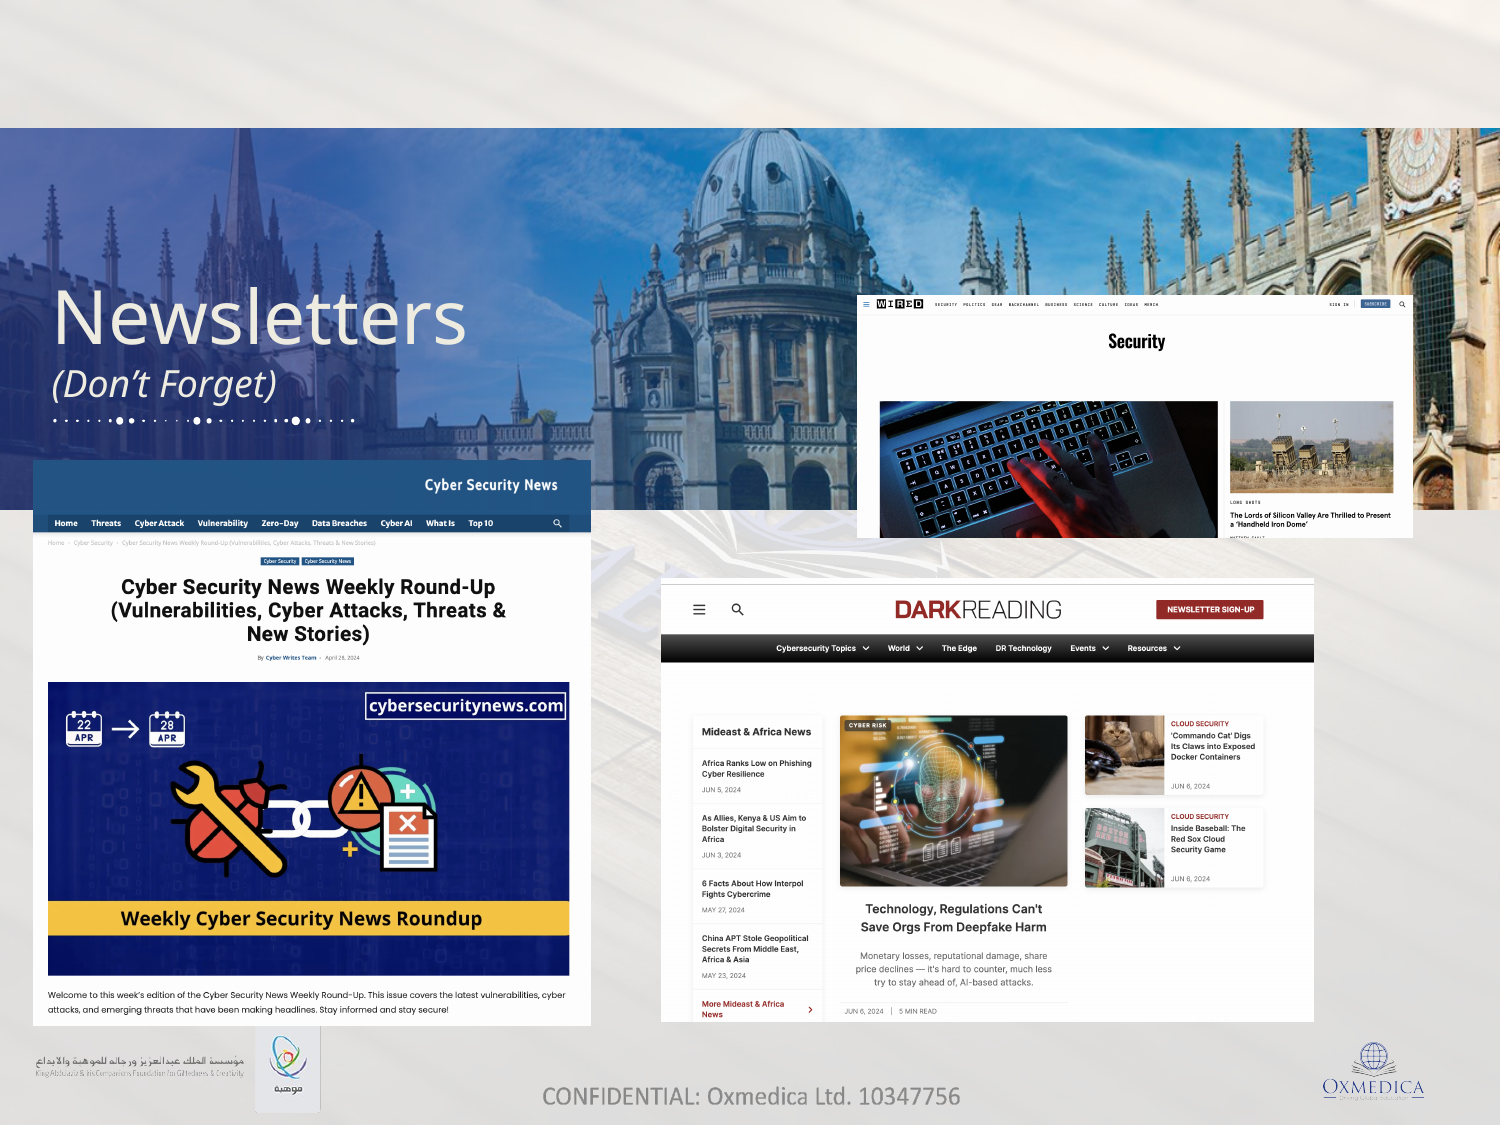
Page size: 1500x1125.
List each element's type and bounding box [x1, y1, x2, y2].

text_box [199, 270, 209, 459]
picture [512, 1066, 988, 1125]
picture [661, 578, 1314, 1022]
picture [0, 128, 1500, 1113]
picture [1323, 1042, 1425, 1101]
